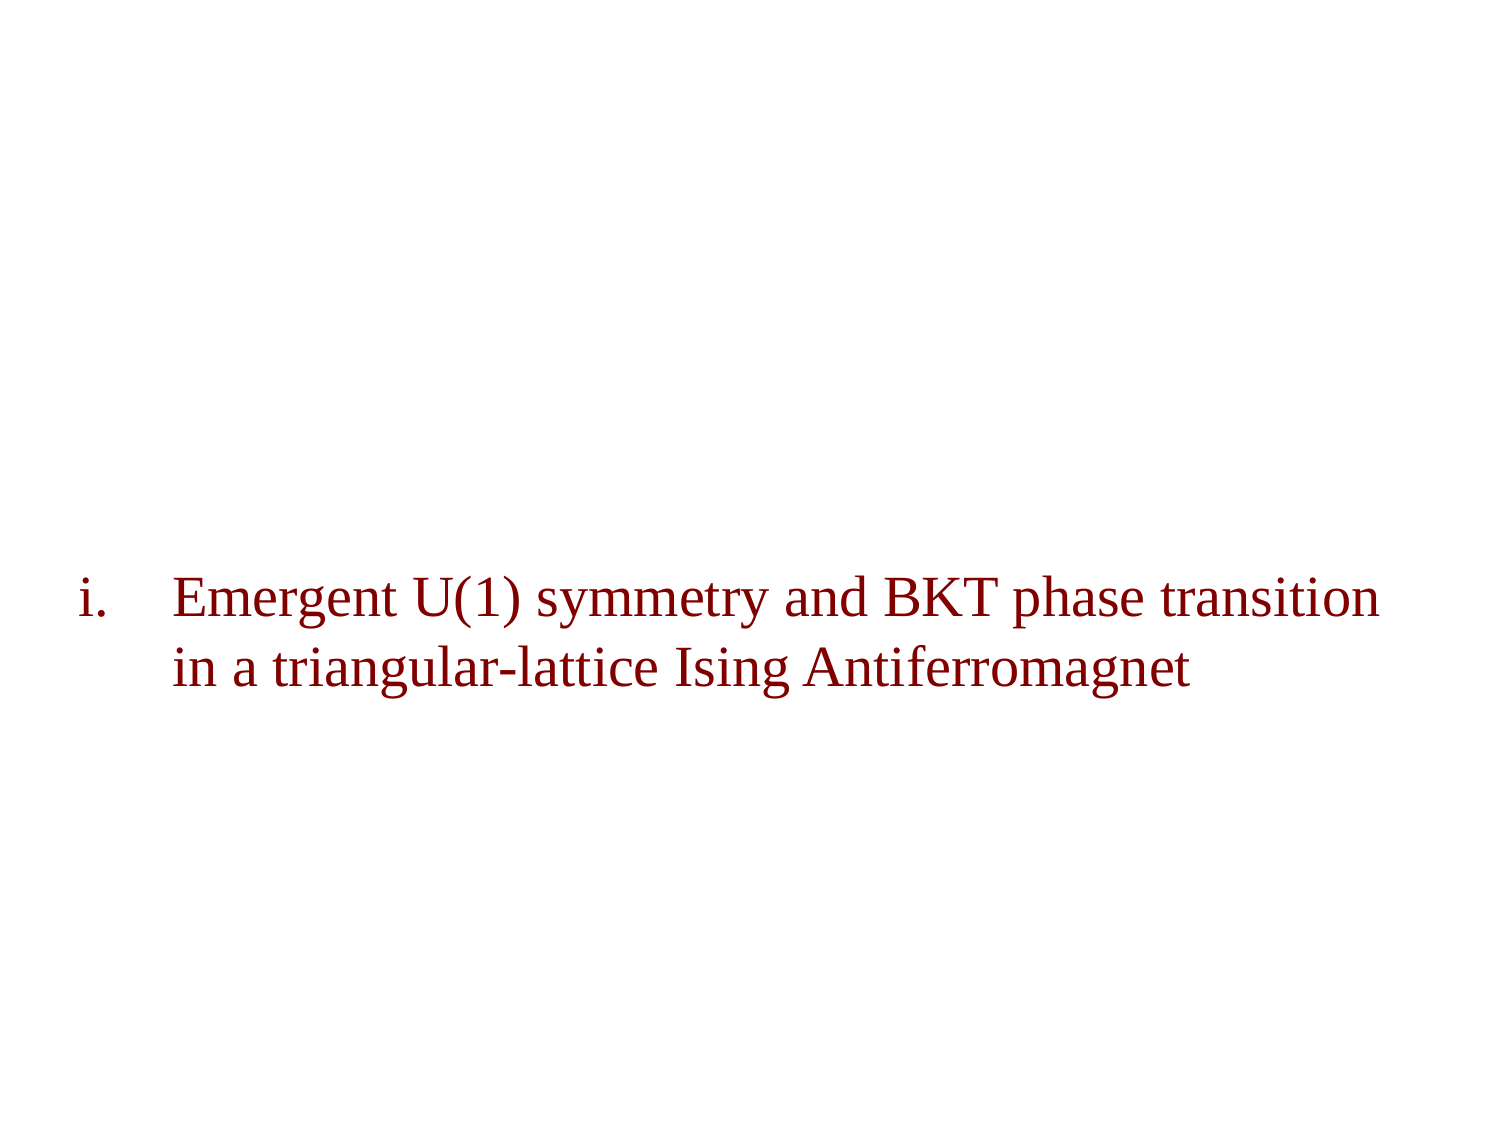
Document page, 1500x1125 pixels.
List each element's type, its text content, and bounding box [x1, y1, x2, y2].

text_box Emergent U(1) symmetry and BKT phase transition in a triangular-lattice Ising Antiferromagnet [63, 550, 1444, 706]
